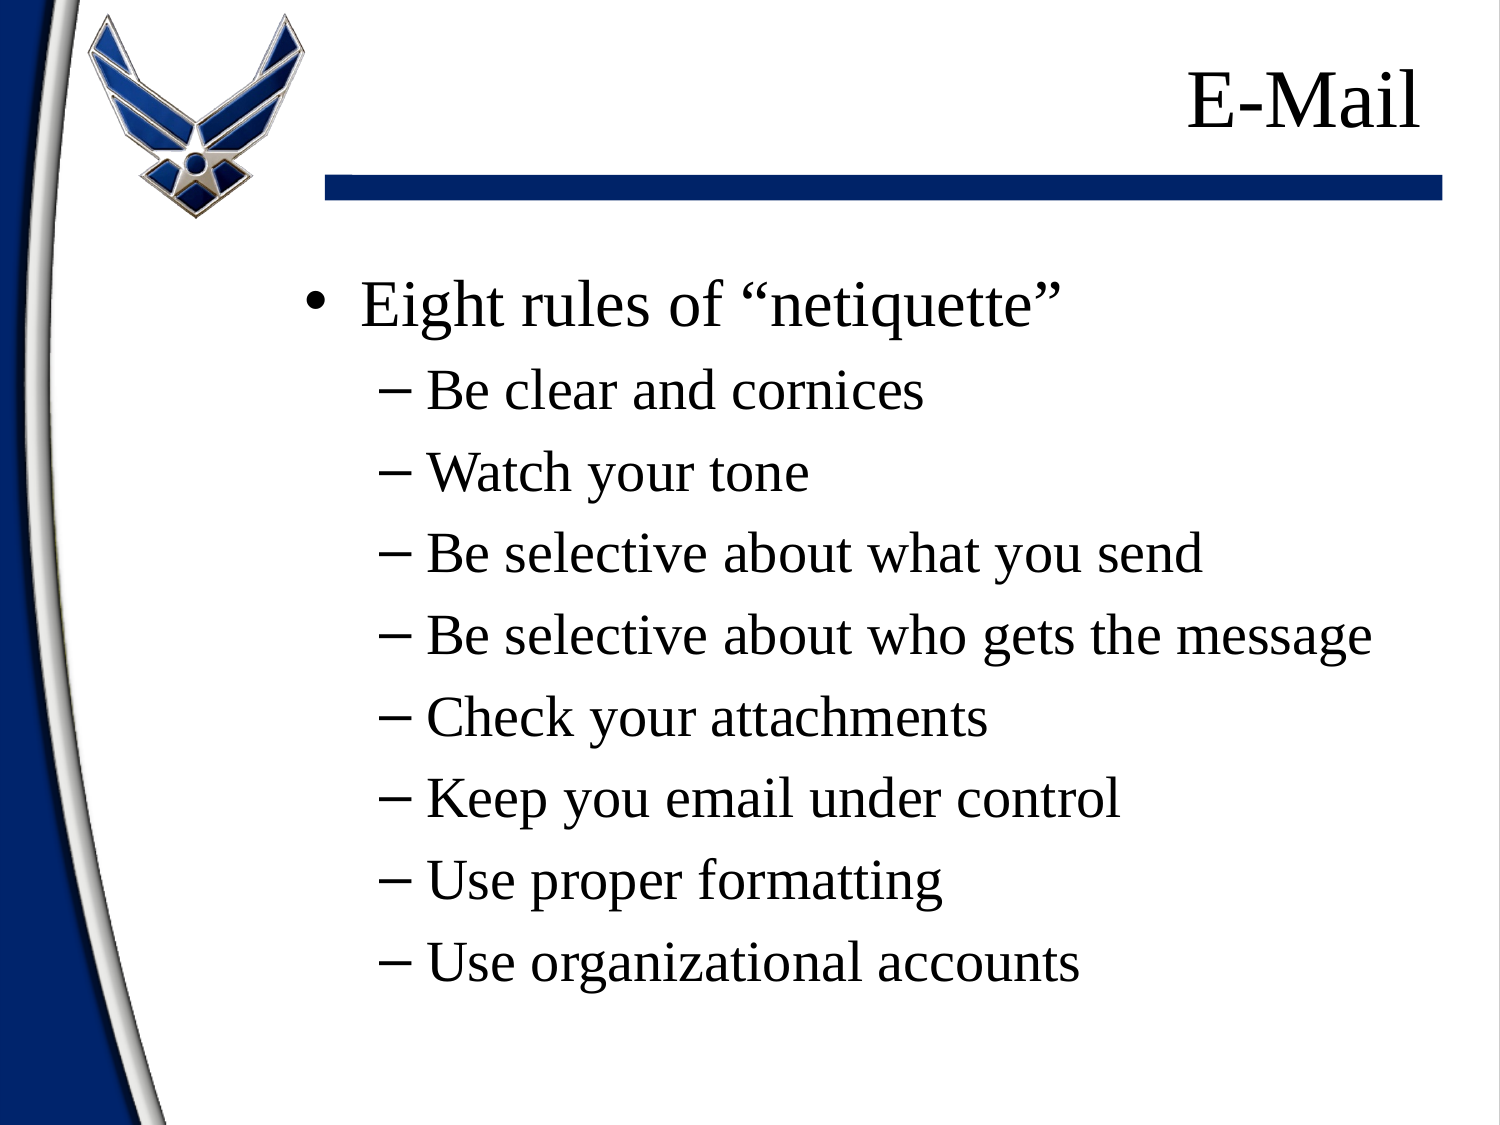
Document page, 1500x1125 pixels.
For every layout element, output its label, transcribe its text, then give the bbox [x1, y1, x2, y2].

title E-Mail [87, 0, 1438, 188]
list Eight rules of “netiquette” Be clear and cornices Watch your tone Be selective about what you send Be selective about who gets the message Check your attachments Keep you email under control Use proper formatting Use organizational accounts [288, 251, 1500, 995]
picture [0, 0, 1500, 1125]
